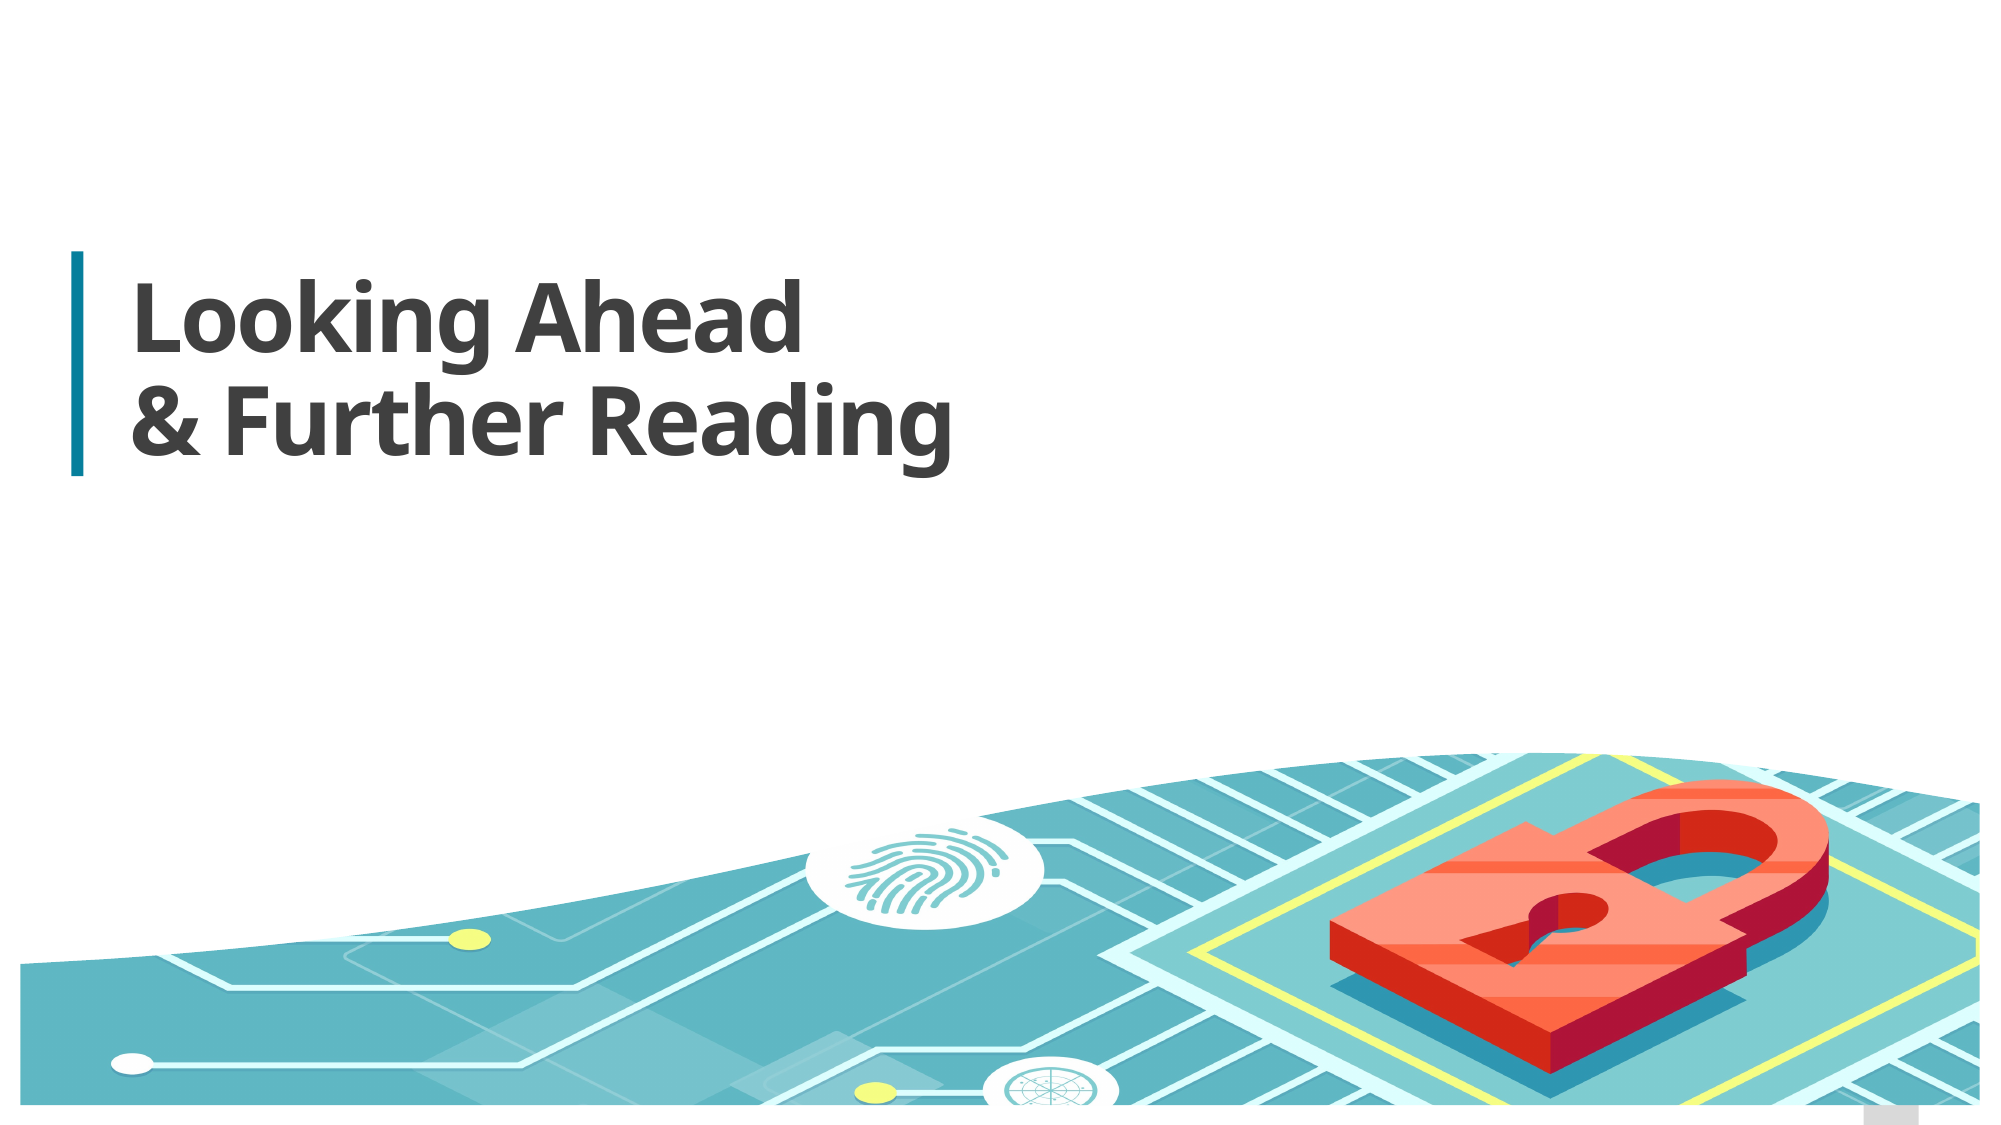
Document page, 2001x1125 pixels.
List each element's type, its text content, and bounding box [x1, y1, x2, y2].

title Looking Ahead & Further Reading [114, 261, 1851, 486]
picture [20, 752, 1980, 1106]
